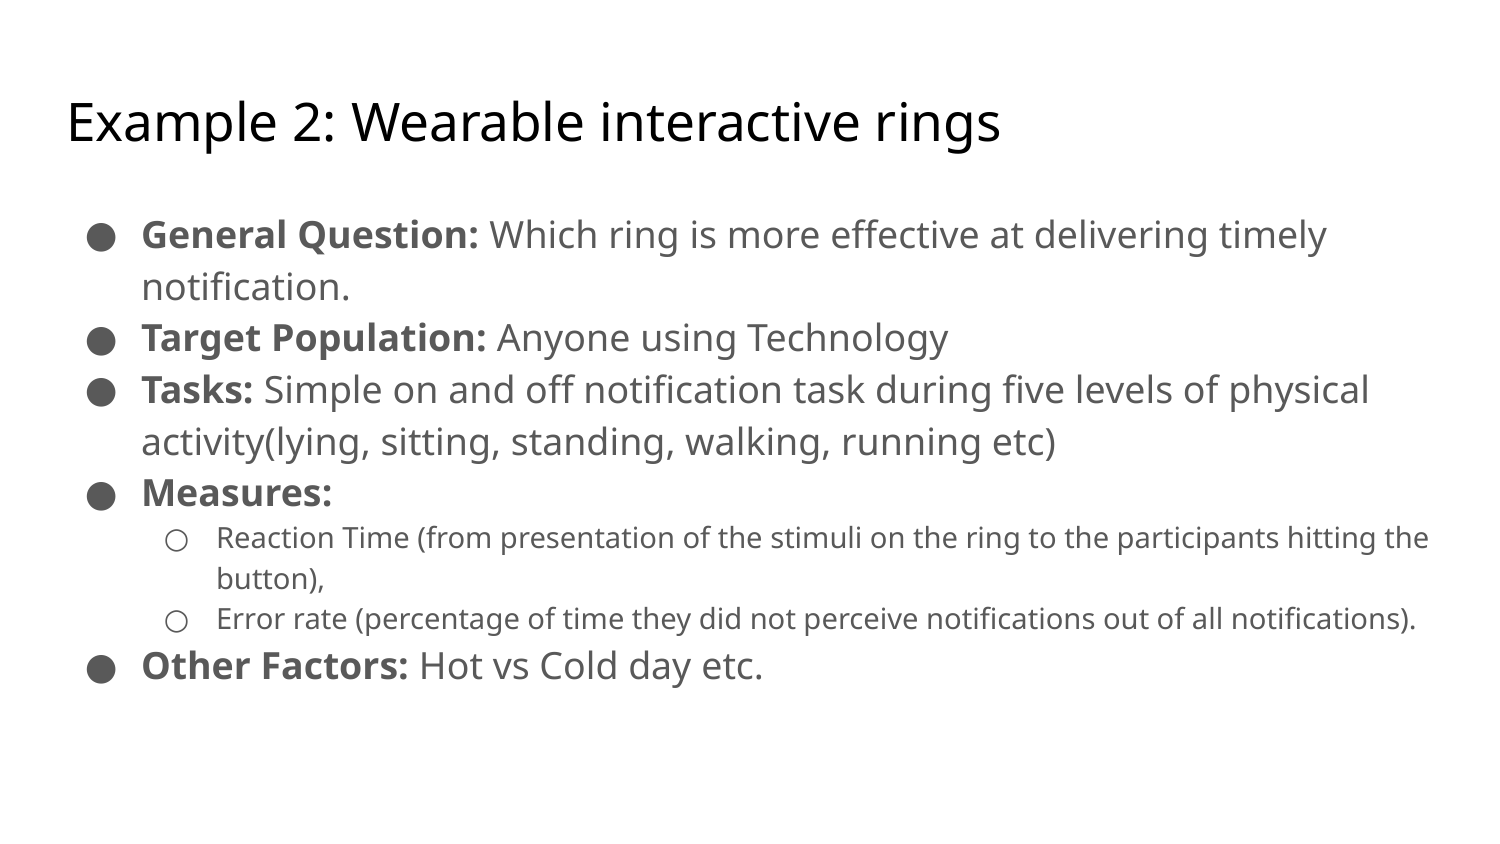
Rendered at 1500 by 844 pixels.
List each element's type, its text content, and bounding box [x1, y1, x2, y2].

list General Question: Which ring is more effective at delivering timely notification. Target Population: Anyone using Technology Tasks: Simple on and off notification task during five levels of physical activity(lying, sitting, standing, walking, running etc) Measures: Reaction Time (from presentation of the stimuli on the ring to the participants hitting the button), Error rate (percentage of time they did not perceive notifications out of all notifications). Other Factors: Hot vs Cold day etc. [51, 189, 1449, 750]
title Example 2: Wearable interactive rings [51, 72, 1449, 167]
